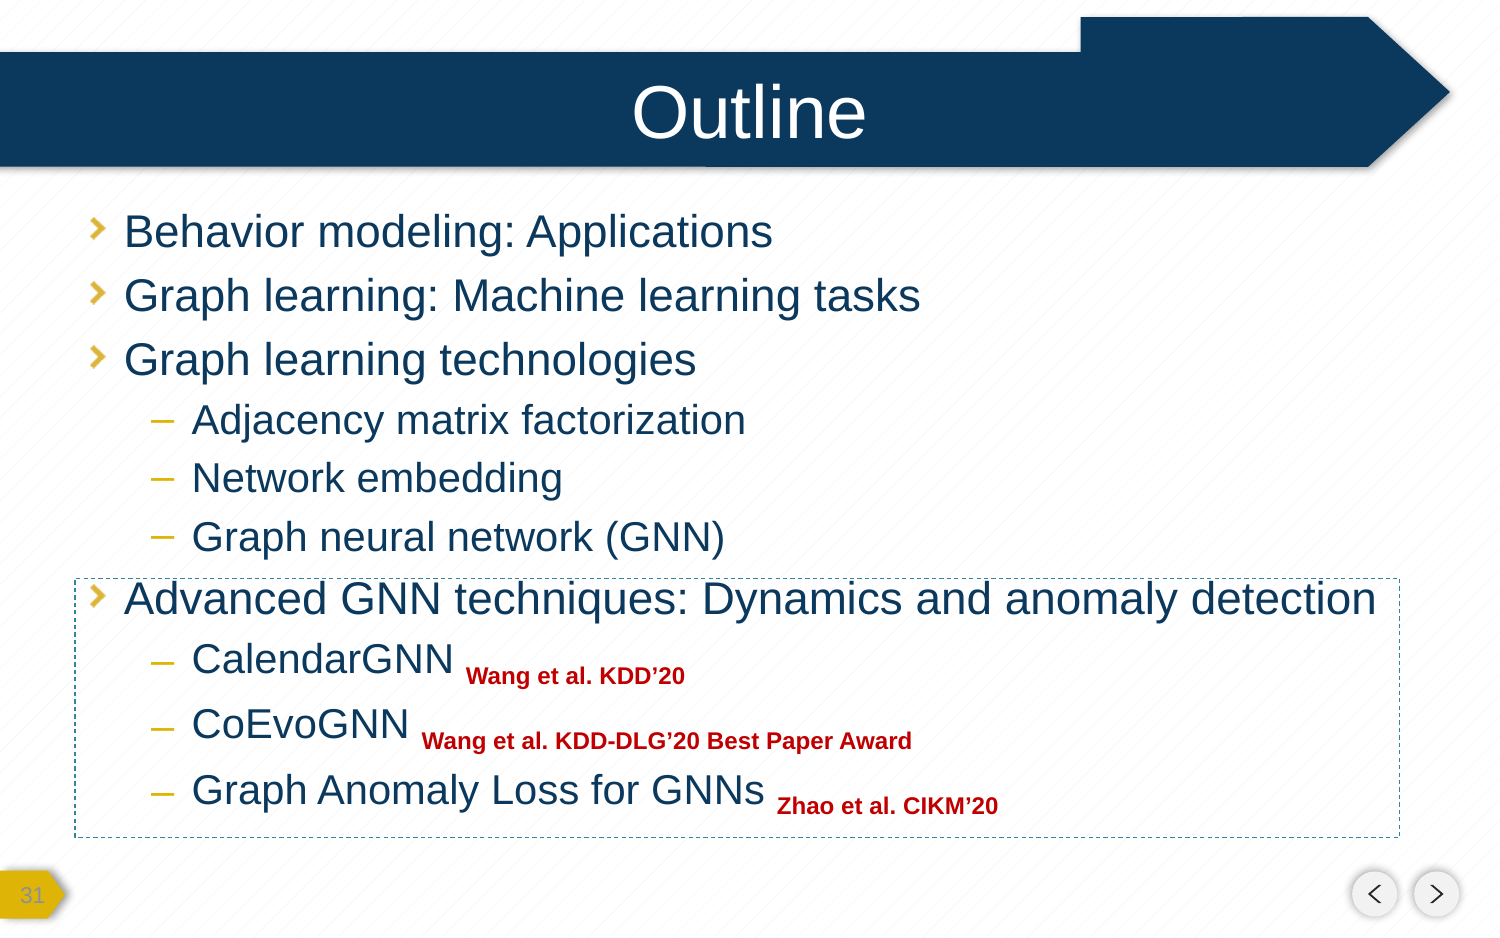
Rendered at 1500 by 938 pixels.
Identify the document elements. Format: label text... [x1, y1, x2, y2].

slide_number 30 [0, 870, 61, 919]
title Outline [127, 56, 1373, 162]
picture [90, 345, 106, 369]
picture [90, 281, 106, 305]
picture [90, 217, 106, 240]
list Behavior modeling: Applications Graph learning: Machine learning tasks Graph learning technologies Adjacency matrix factorization Network embedding Graph neural network (GNN) Advanced GNN techniques: Dynamics and anomaly detection CalendarGNN Wang et al. KDD’20 CoEvoGNN Wang et al. KDD-DLG’20 Best Paper Award Graph Anomaly Loss for GNNs Zhao et al. CIKM’20 [75, 193, 1425, 838]
text_box [73, 576, 1402, 839]
